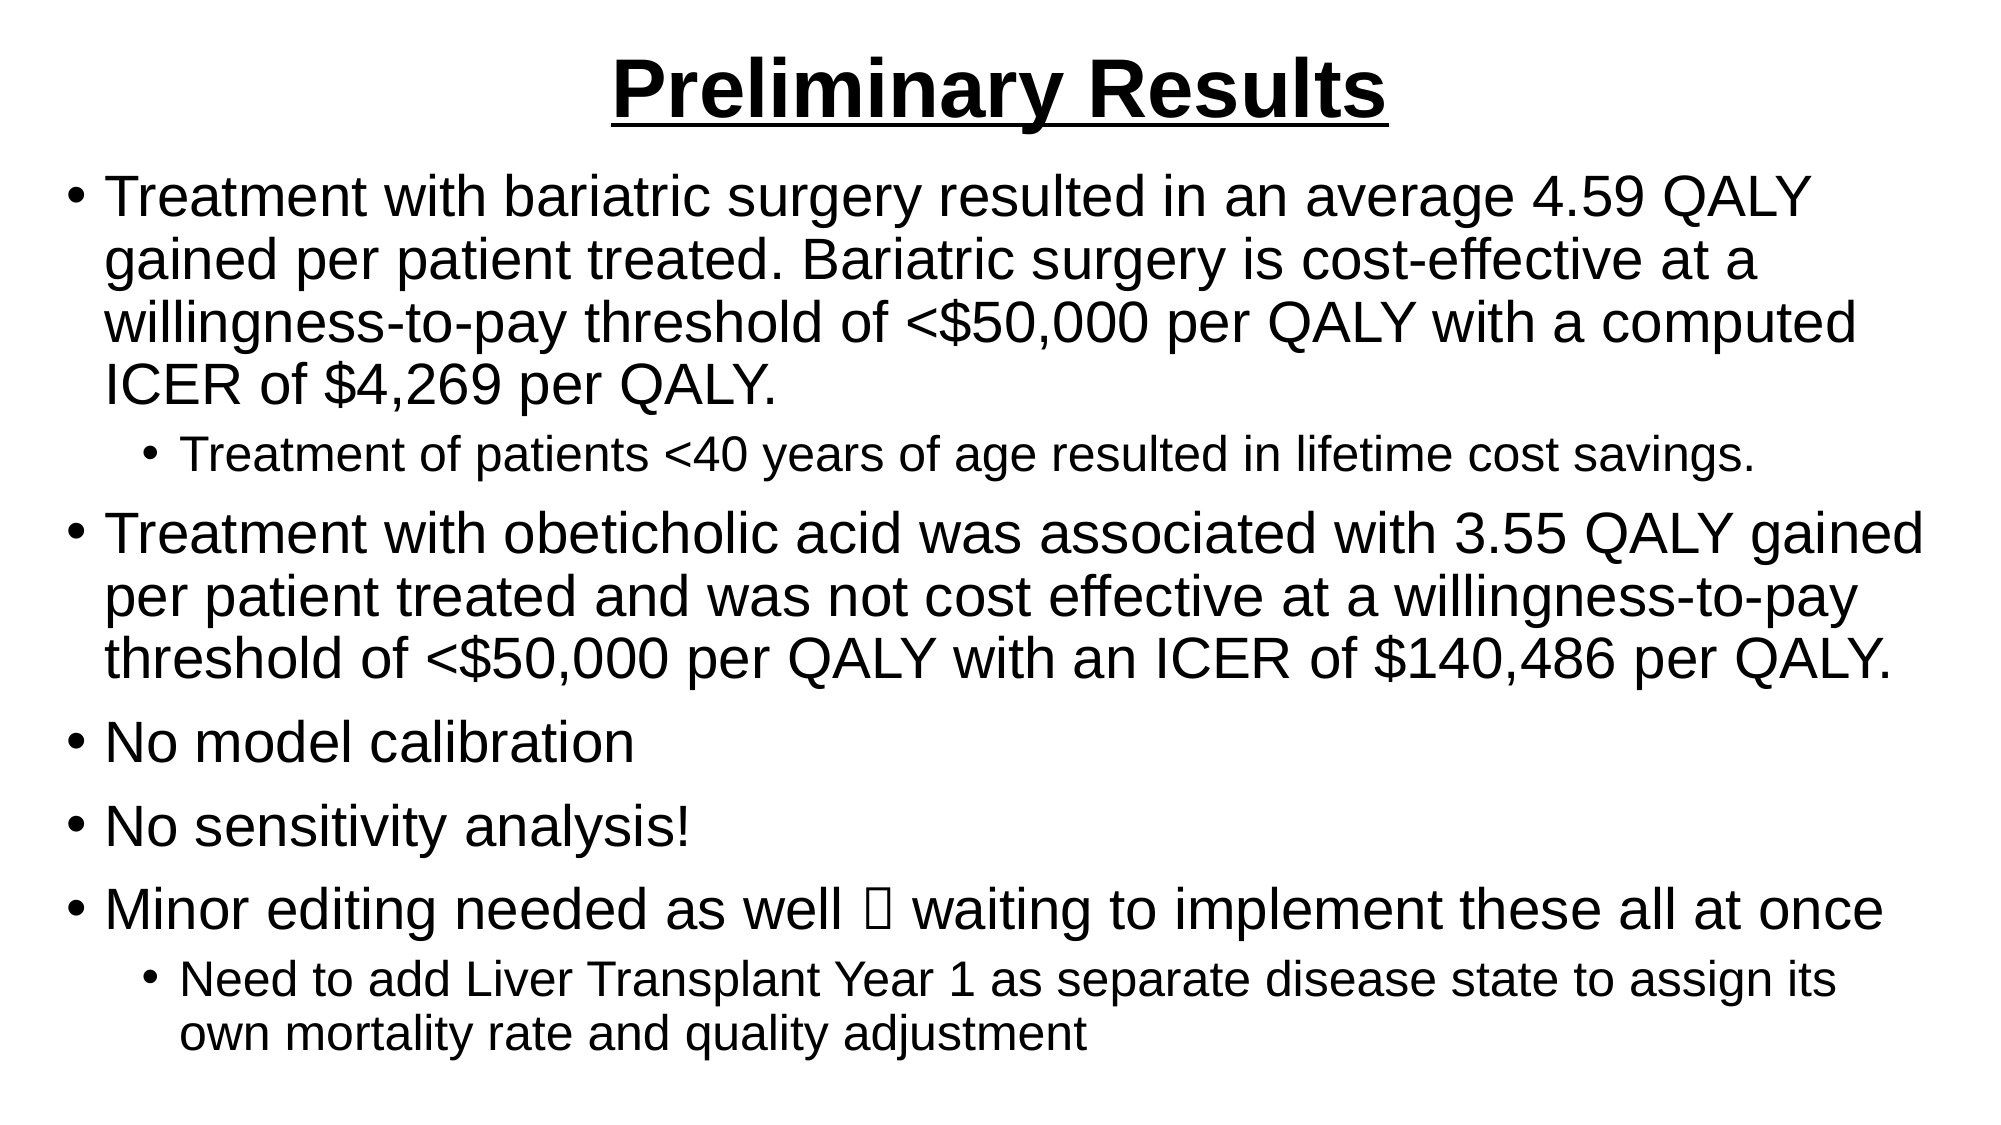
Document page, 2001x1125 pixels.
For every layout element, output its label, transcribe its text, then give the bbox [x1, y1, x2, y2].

list Treatment with bariatric surgery resulted in an average 4.59 QALY gained per patient treated. Bariatric surgery is cost-effective at a willingness-to-pay threshold of <$50,000 per QALY with a computed ICER of $4,269 per QALY. Treatment of patients <40 years of age resulted in lifetime cost savings. Treatment with obeticholic acid was associated with 3.55 QALY gained per patient treated and was not cost effective at a willingness-to-pay threshold of <$50,000 per QALY with an ICER of $140,486 per QALY. No model calibration No sensitivity analysis! Minor editing needed as well  waiting to implement these all at once Need to add Liver Transplant Year 1 as separate disease state to assign its own mortality rate and quality adjustment [51, 158, 1949, 1102]
title Preliminary Results [137, 3, 1863, 158]
